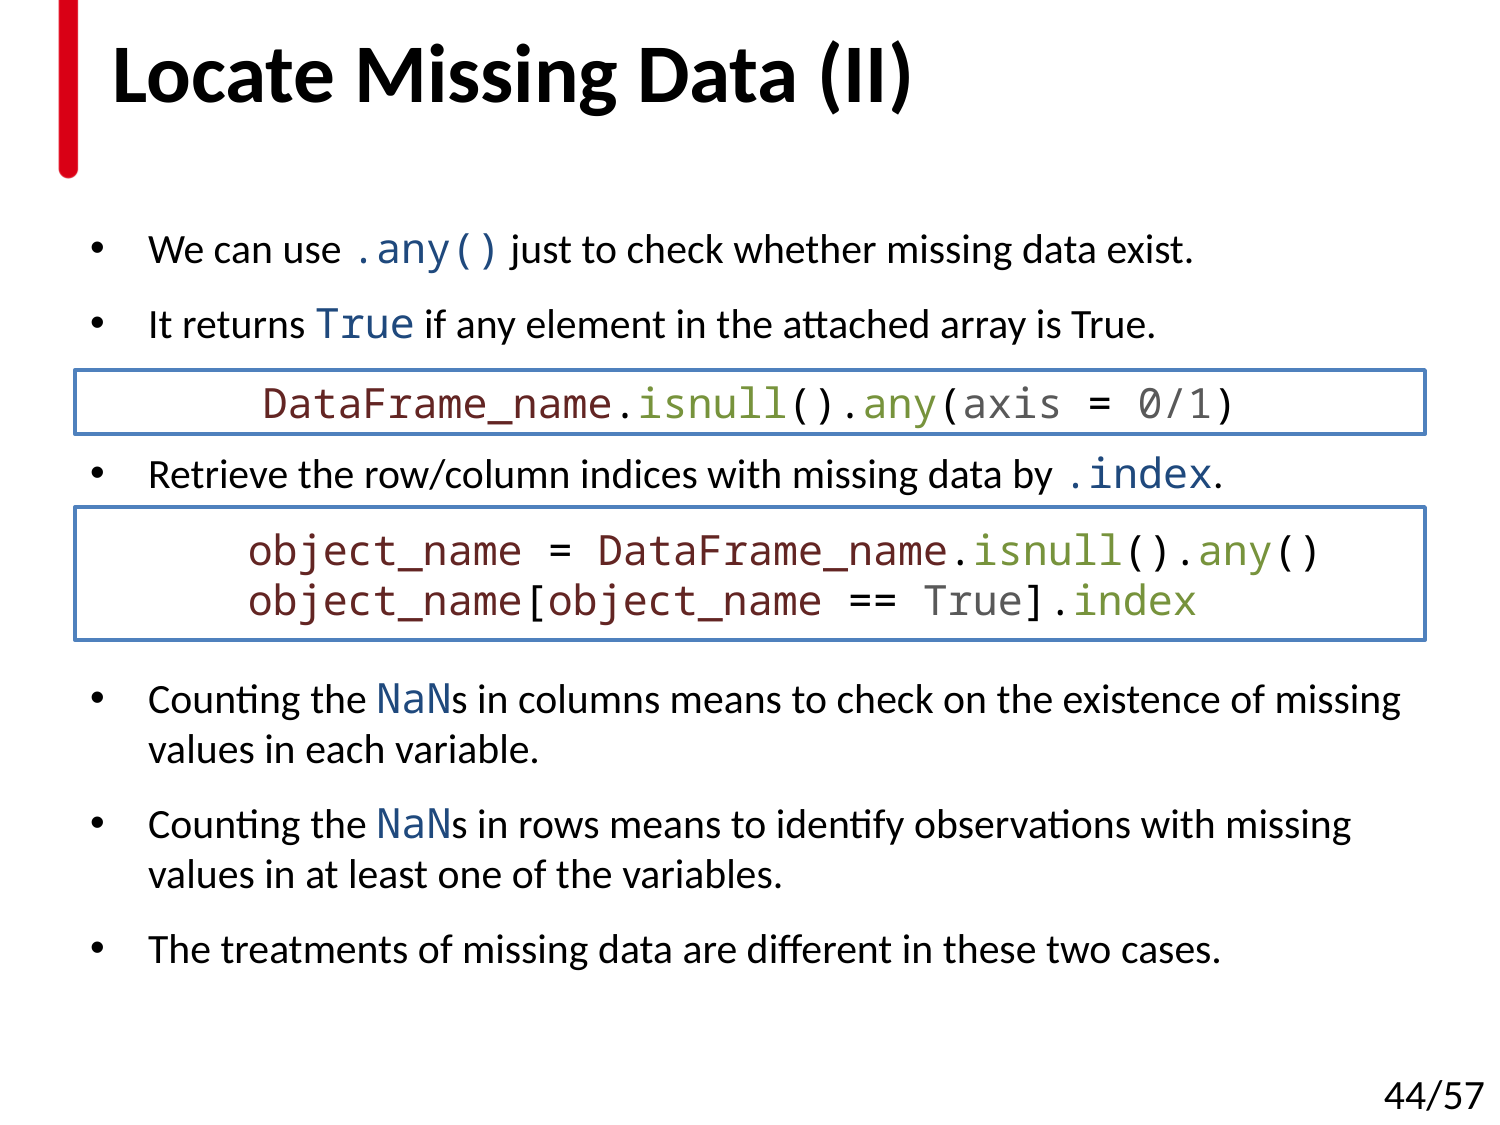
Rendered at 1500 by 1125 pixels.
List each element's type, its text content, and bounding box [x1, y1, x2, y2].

list We can use .any() just to check whether missing data exist. It returns True if any element in the attached array is True. Retrieve the row/column indices with missing data by .index. Counting the NaNs in columns means to check on the existence of missing values in each variable. Counting the NaNs in rows means to identify observations with missing values in at least one of the variables. The treatments of missing data are different in these two cases. [75, 214, 1425, 368]
text_box DataFrame_name.isnull().any(axis = 0/1) [73, 368, 1427, 436]
list We can use .any() just to check whether missing data exist. It returns True if any element in the attached array is True. Retrieve the row/column indices with missing data by .index. Counting the NaNs in columns means to check on the existence of missing values in each variable. Counting the NaNs in rows means to identify observations with missing values in at least one of the variables. The treatments of missing data are different in these two cases. [75, 642, 1425, 957]
title Locate Missing Data (II) [97, 0, 1500, 138]
picture [57, 0, 81, 200]
list We can use .any() just to check whether missing data exist. It returns True if any element in the attached array is True. Retrieve the row/column indices with missing data by .index. Counting the NaNs in columns means to check on the existence of missing values in each variable. Counting the NaNs in rows means to identify observations with missing values in at least one of the variables. The treatments of missing data are different in these two cases. [75, 436, 1425, 505]
text_box object_name = DataFrame_name.isnull().any() object_name[object_name == True].index [73, 505, 1427, 642]
